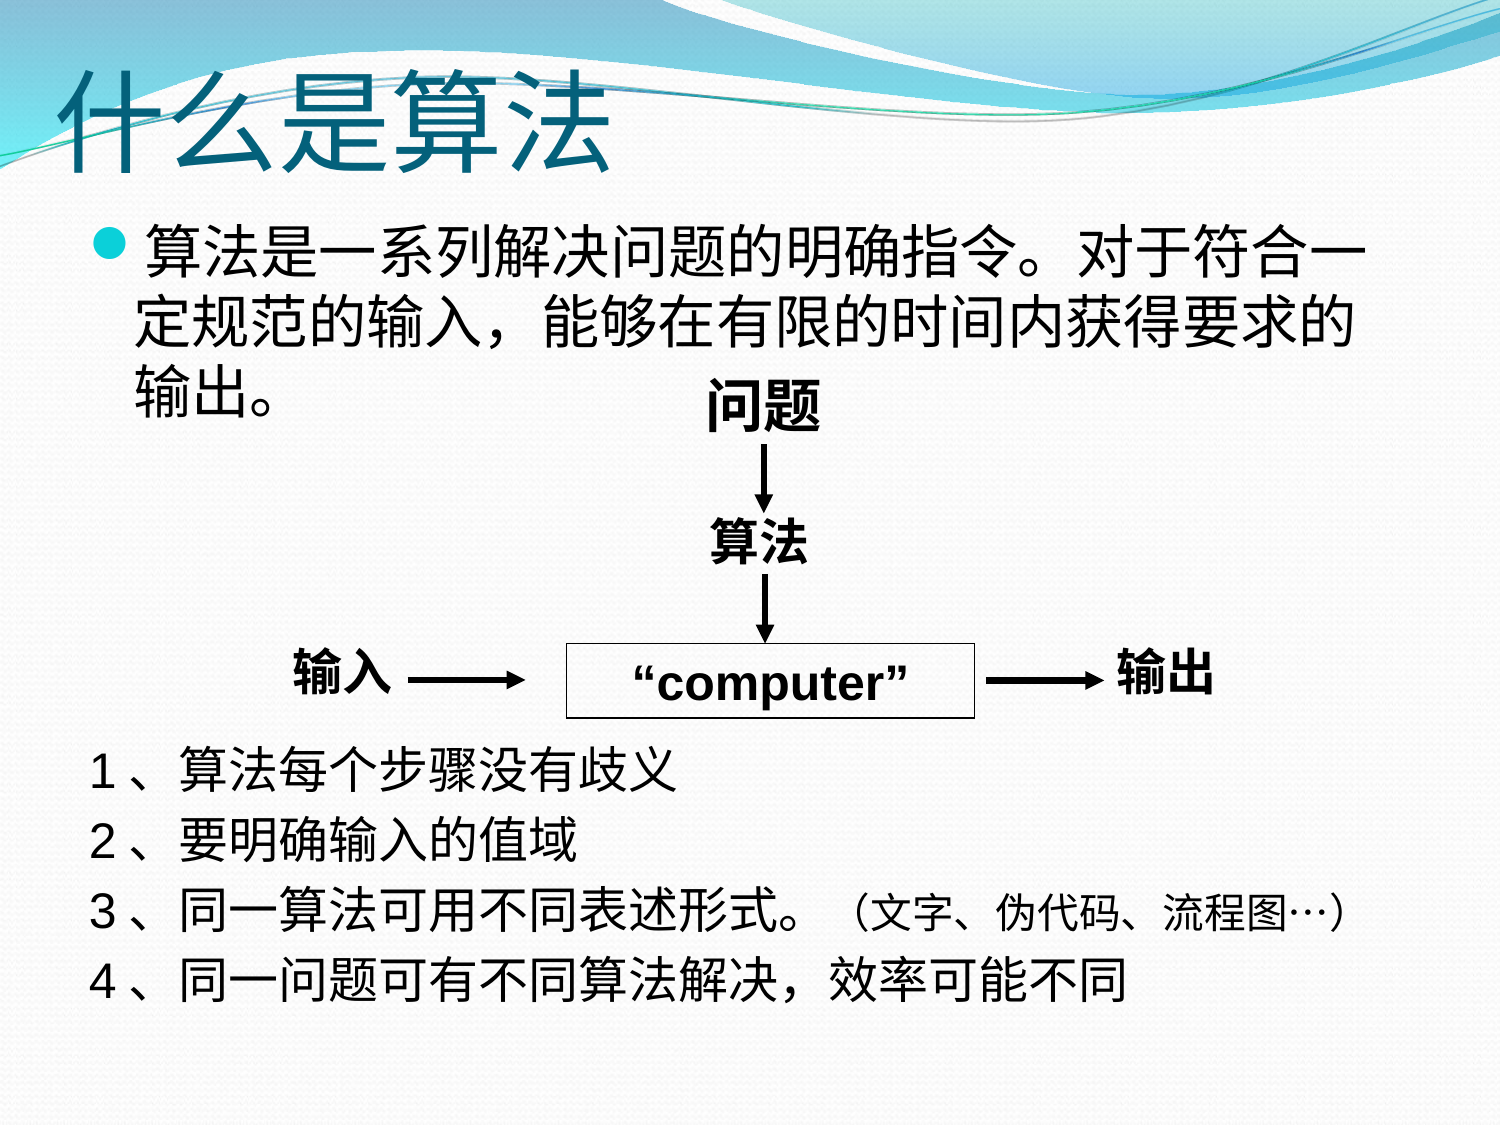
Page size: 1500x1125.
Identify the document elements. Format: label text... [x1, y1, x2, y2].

title 什么是算法 [52, 0, 1404, 188]
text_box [277, 361, 1258, 720]
picture [0, 0, 1500, 1125]
list 算法是一系列解决问题的明确指令。对于符合一定规范的输入，能够在有限的时间内获得要求的输出。 1、算法每个步骤没有歧义 2、要明确输入的值域 3、同一算法可用不同表述形式。（文字、伪代码、流程图…） 4、同一问题可有不同算法解决，效率可能不同 [73, 207, 1424, 1057]
